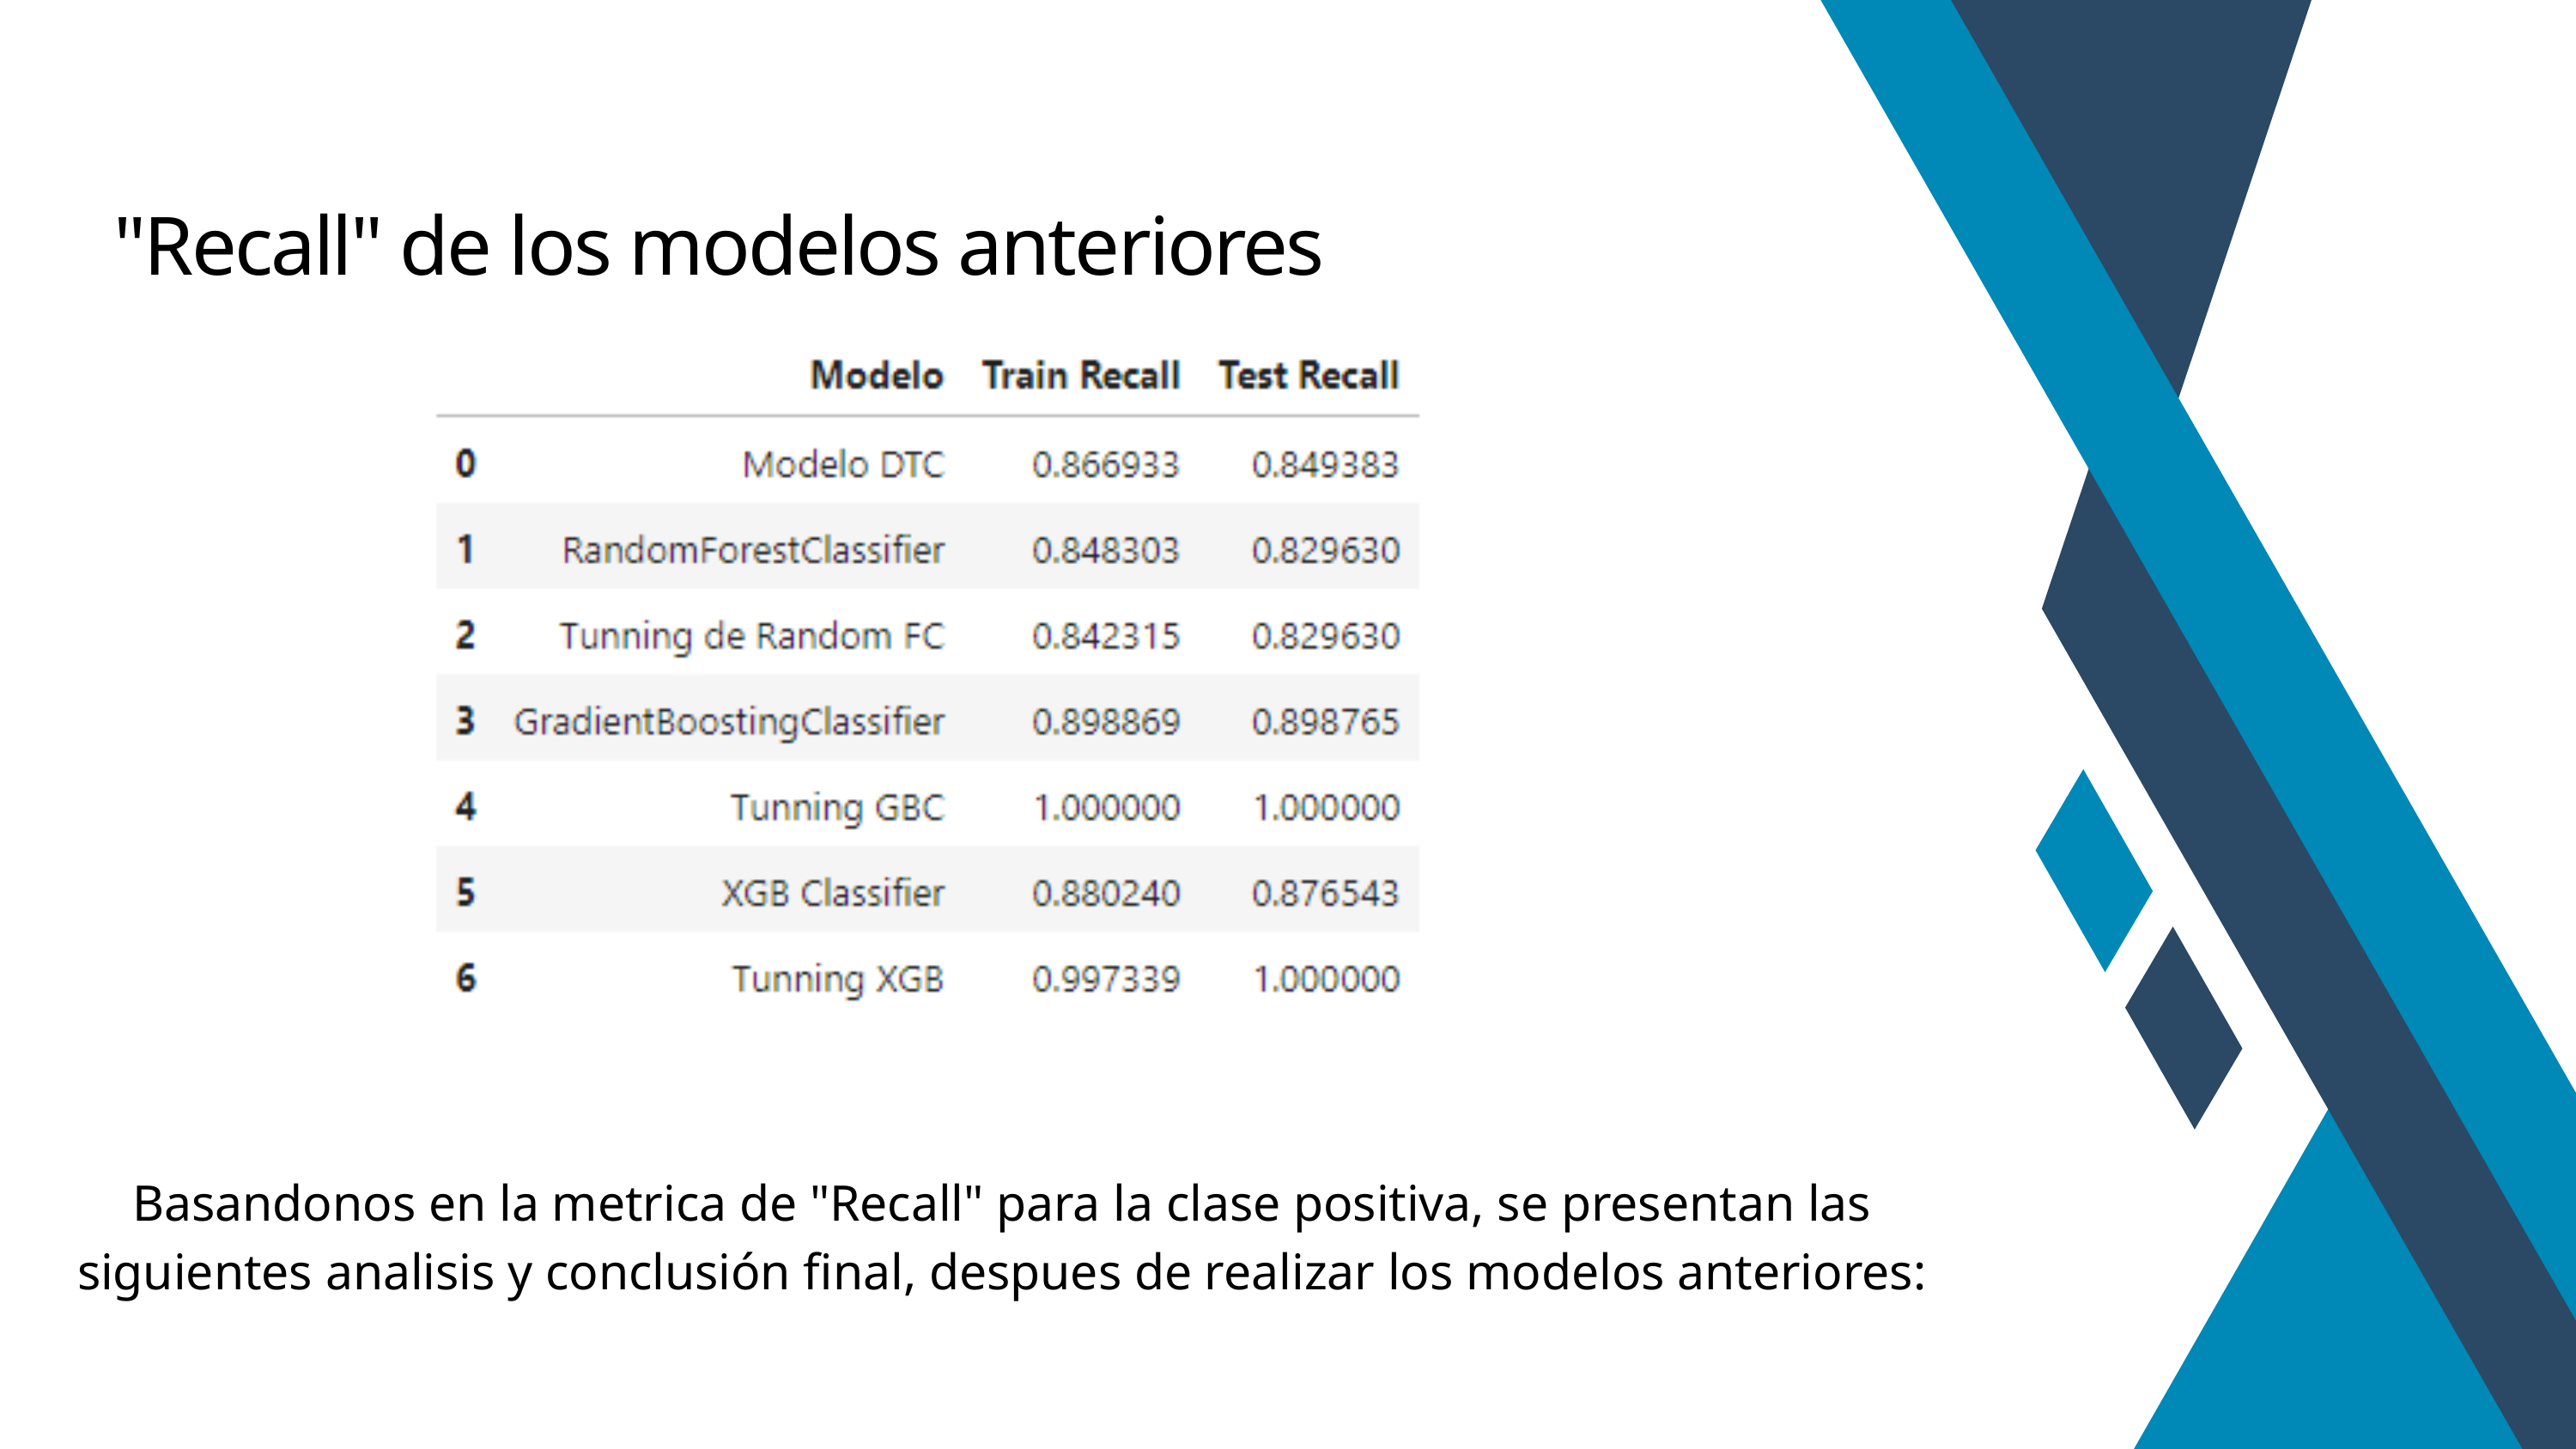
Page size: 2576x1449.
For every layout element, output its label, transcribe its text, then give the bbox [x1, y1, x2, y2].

text_box [406, 330, 1532, 1050]
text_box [2000, 829, 2189, 912]
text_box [2112, 1235, 2556, 1449]
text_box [2112, 1098, 2556, 1112]
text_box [1277, 675, 2576, 789]
text_box Basandonos en la metrica de "Recall" para la clase positiva, se presentan las siguientes analisis y conclusión final, despues de realizar los modelos anteriores: [63, 1161, 1941, 1300]
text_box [1515, 0, 2576, 176]
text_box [1648, 1112, 2576, 1226]
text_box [2089, 986, 2278, 1070]
text_box "Recall" de los modelos anteriores [113, 200, 1892, 929]
